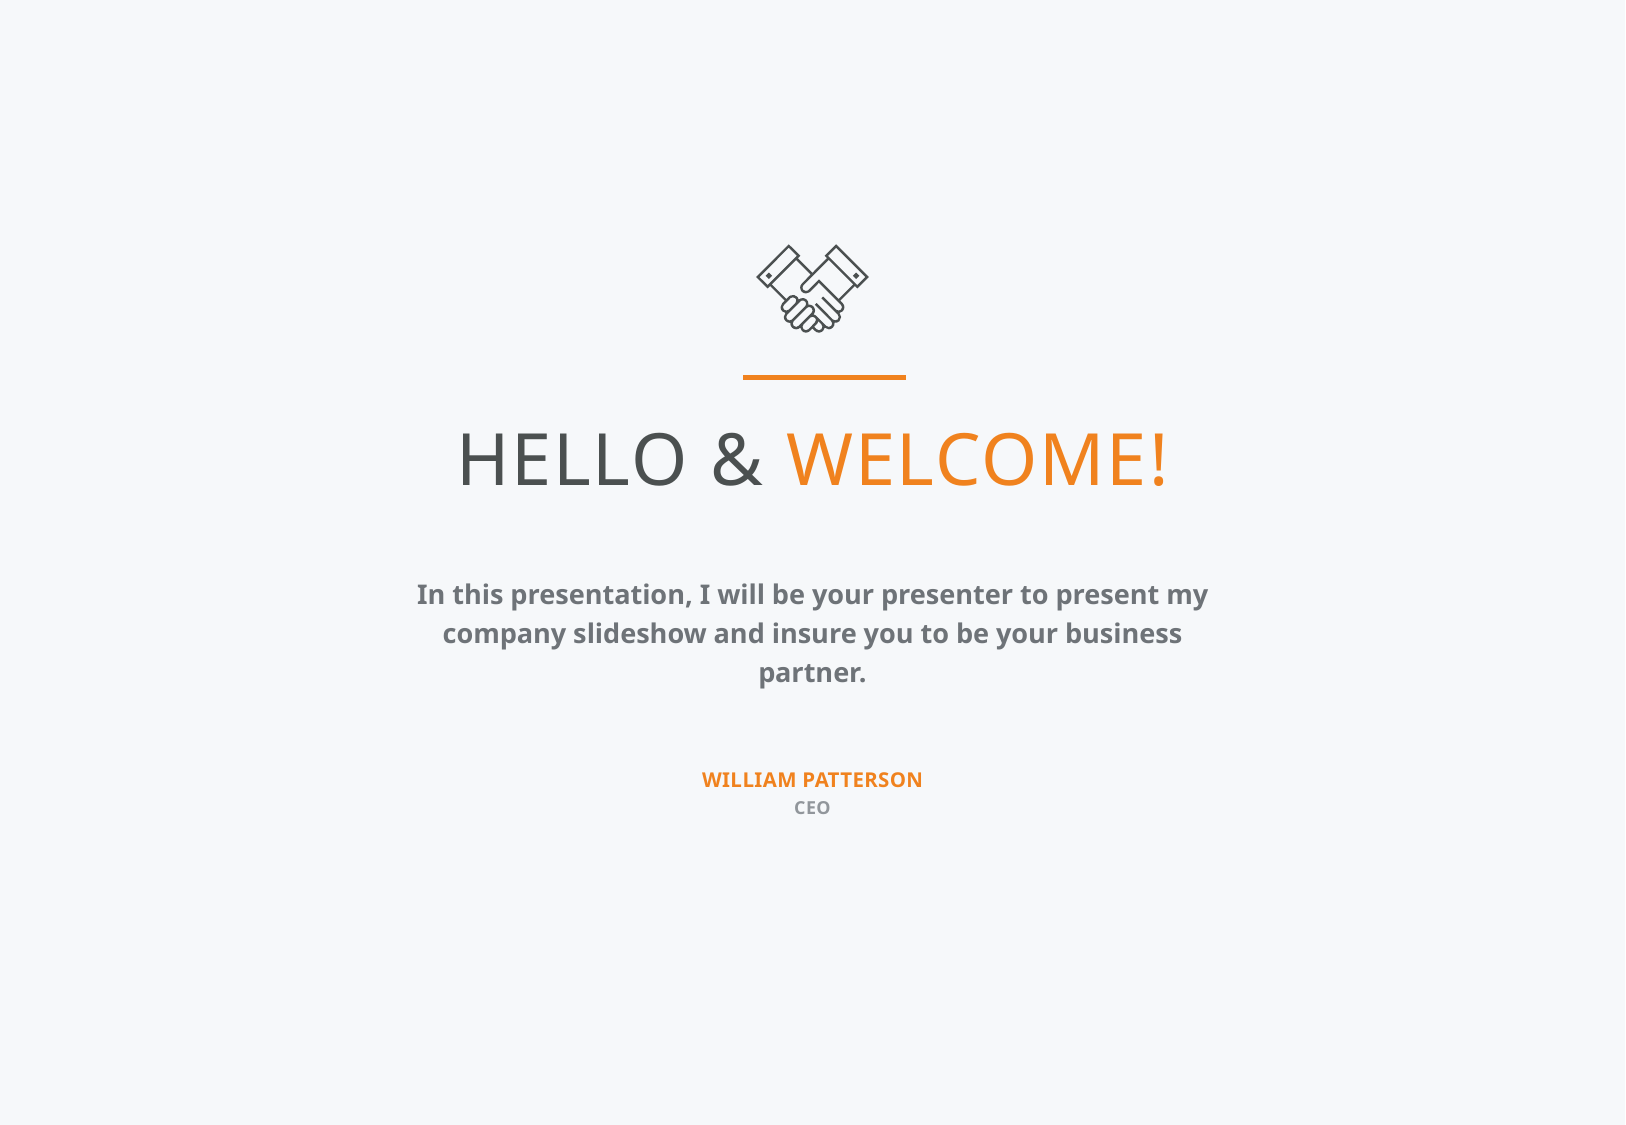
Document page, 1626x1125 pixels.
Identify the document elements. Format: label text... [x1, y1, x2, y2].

text_box [756, 244, 869, 333]
text_box William Patterson CEO [386, 762, 1239, 818]
text_box HELLO & Welcome! [386, 413, 1239, 500]
text_box In this presentation, I will be your presenter to present my company slideshow and insure you to be your business partner. [386, 570, 1239, 688]
